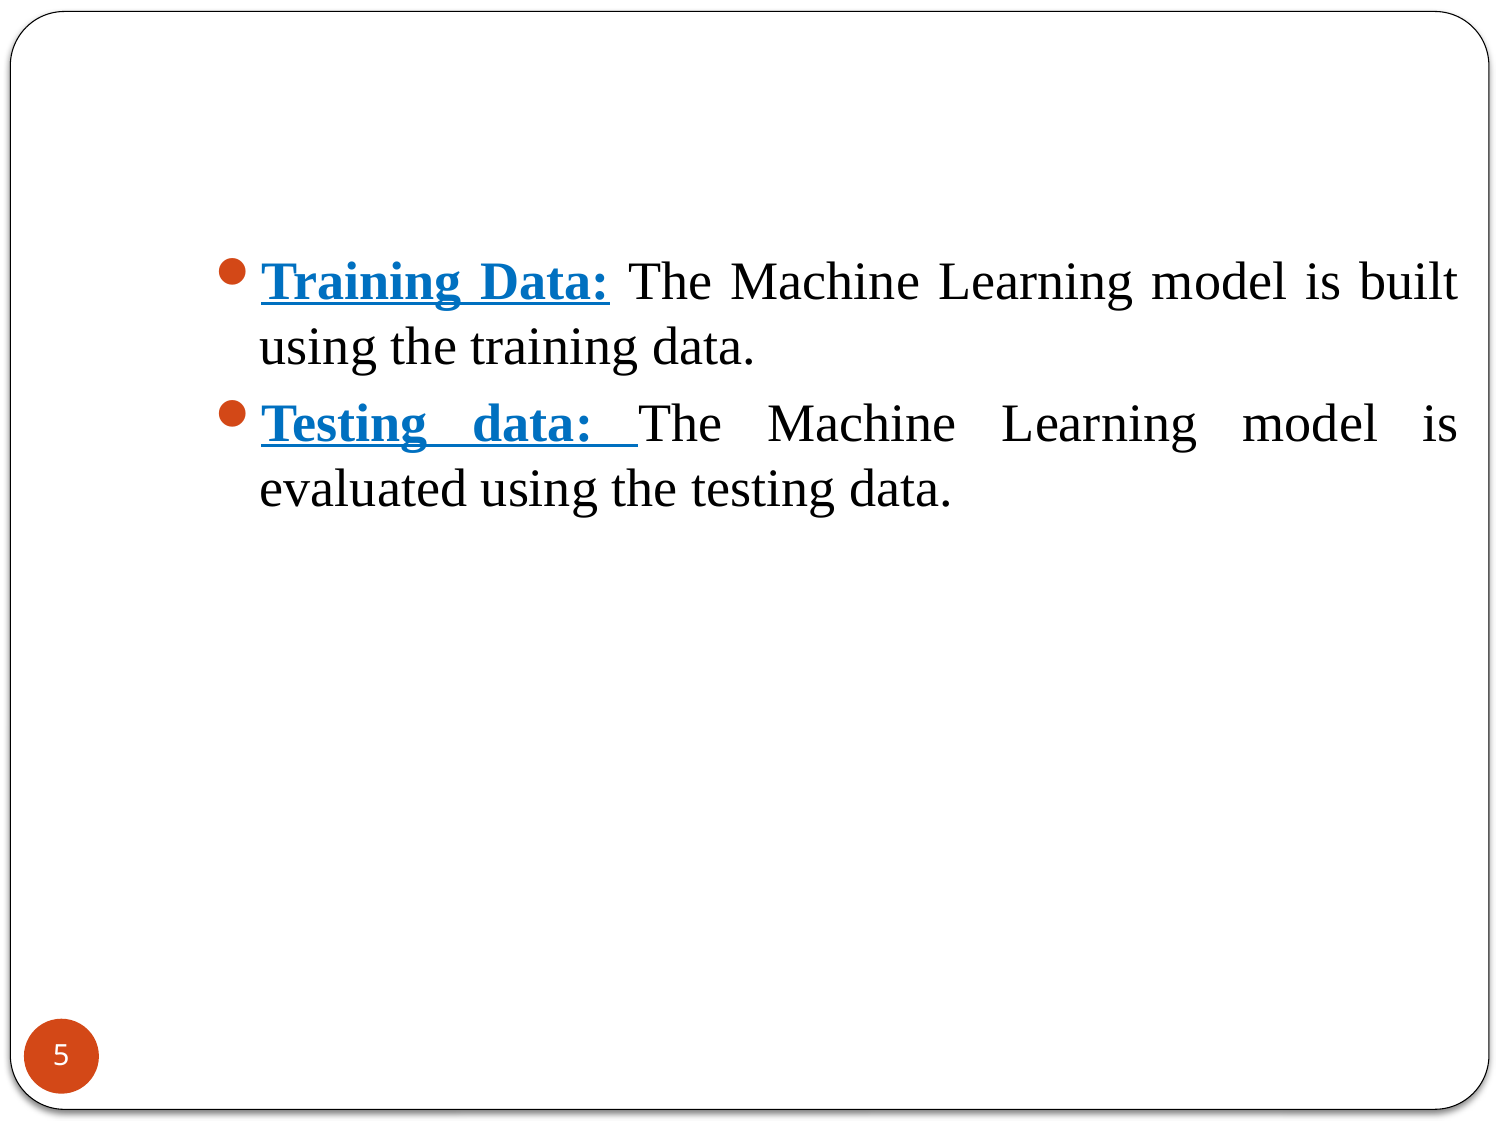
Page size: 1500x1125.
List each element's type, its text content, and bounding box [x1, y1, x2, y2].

list Training Data: The Machine Learning model is built using the training data. Testing data: The Machine Learning model is evaluated using the testing data. [199, 237, 1476, 626]
slide_number 5 [23, 1018, 99, 1094]
